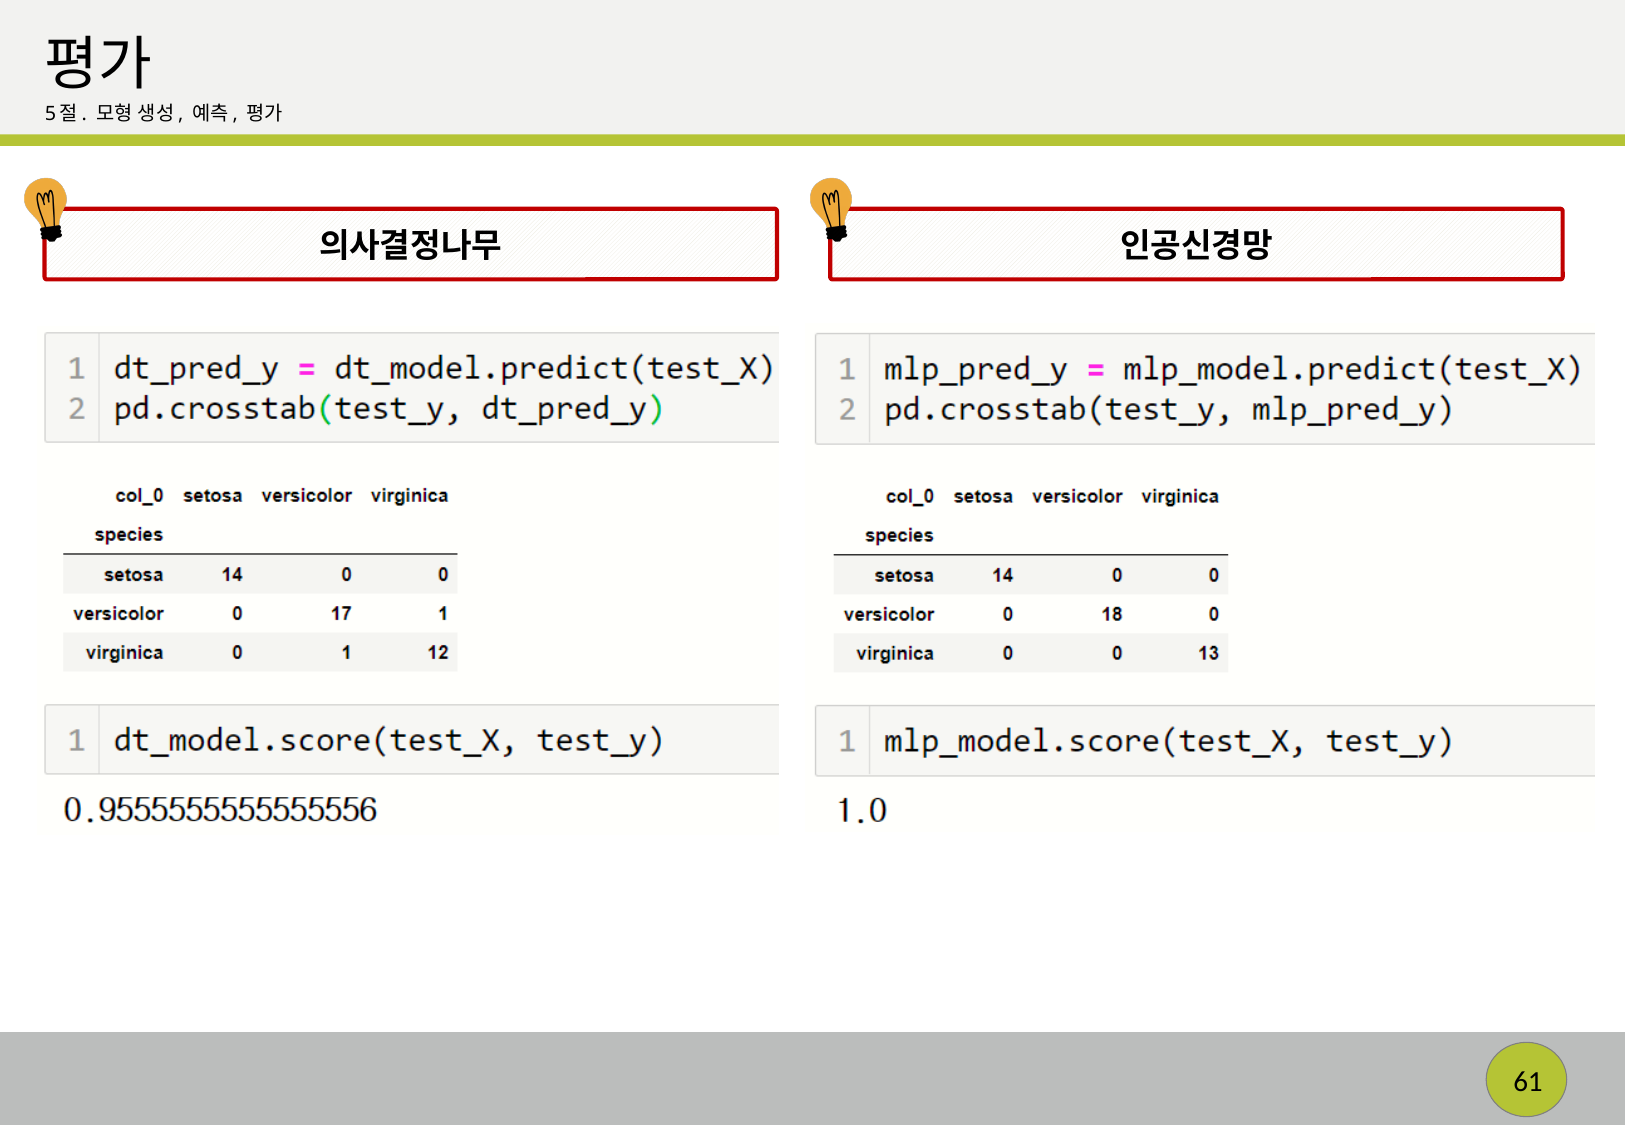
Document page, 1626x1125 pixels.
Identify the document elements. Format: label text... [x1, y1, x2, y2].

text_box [800, 167, 1563, 280]
picture [36, 325, 779, 835]
title 평가 [32, 19, 1592, 91]
picture [805, 323, 1595, 832]
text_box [14, 167, 778, 280]
list 5절. 모형 생성, 예측, 평가 [32, 94, 1592, 130]
